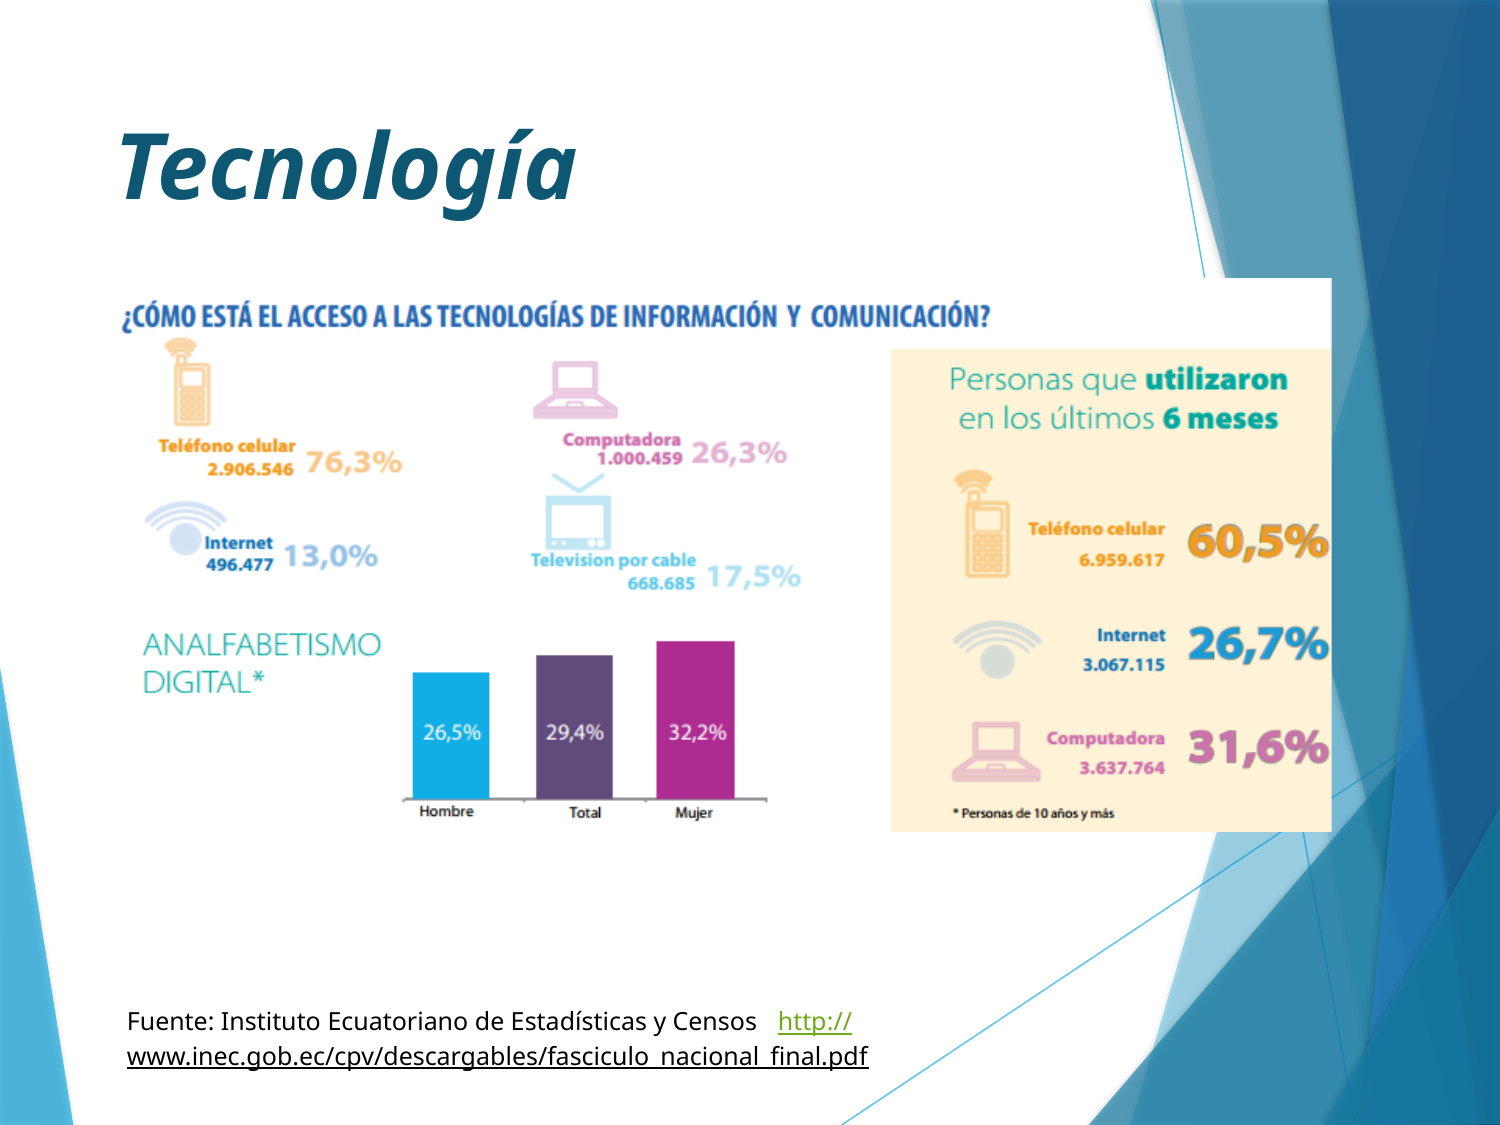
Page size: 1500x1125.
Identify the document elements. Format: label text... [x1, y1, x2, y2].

picture [111, 278, 1333, 832]
title Tecnología [99, 99, 1142, 317]
text_box Fuente: Instituto Ecuatoriano de Estadísticas y Censos http://www.inec.gob.ec/cpv/descargables/fasciculo_nacional_final.pdf [112, 998, 1152, 1082]
